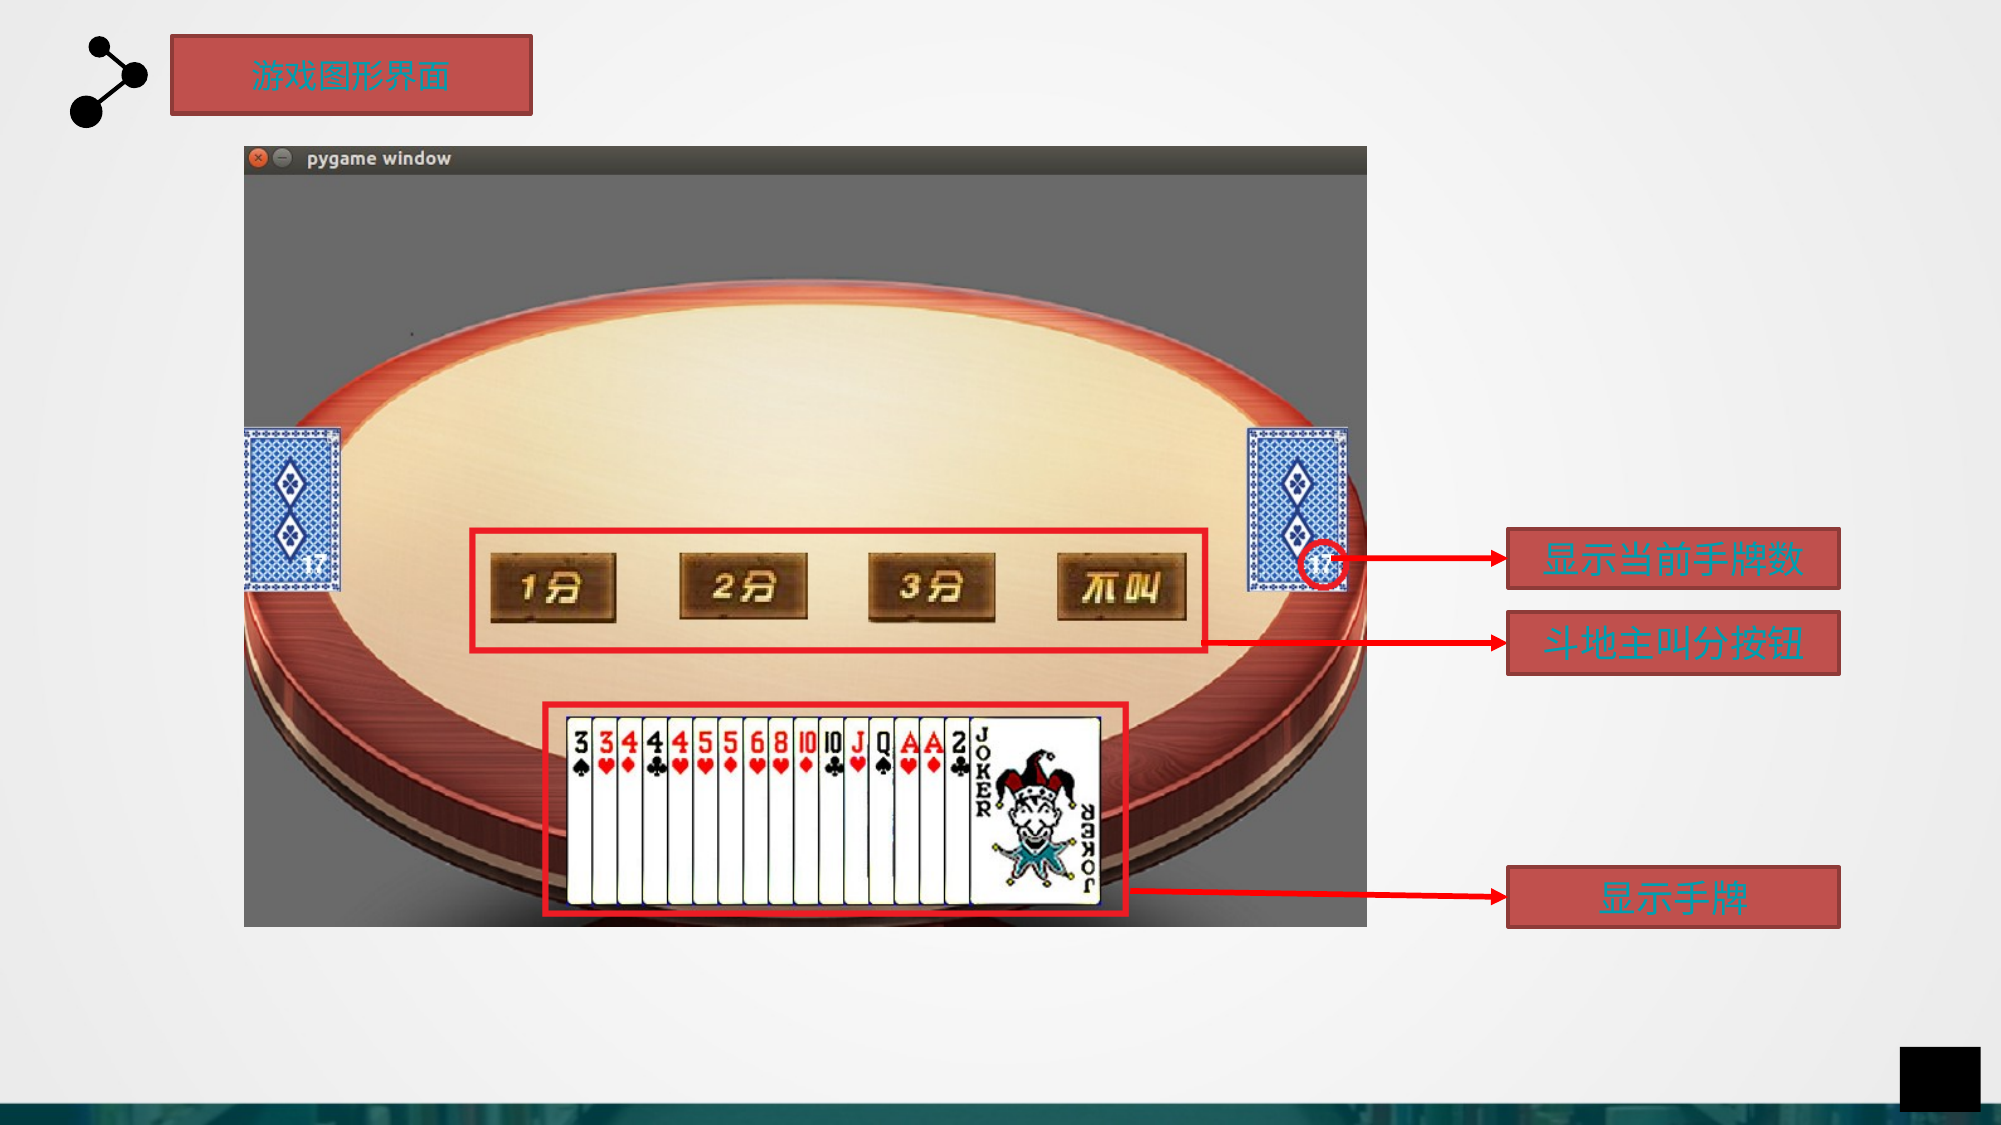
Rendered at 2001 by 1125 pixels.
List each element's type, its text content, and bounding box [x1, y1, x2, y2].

text_box [1372, 552, 1509, 565]
text_box [1372, 890, 1509, 904]
text_box 斗地主叫分按钮 [1506, 610, 1841, 676]
picture [0, 0, 2001, 1125]
text_box [69, 36, 148, 129]
text_box [1372, 636, 1506, 650]
text_box 显示当前手牌数 [1506, 527, 1841, 590]
text_box 显示手牌 [1506, 865, 1841, 929]
text_box 游戏图形界面 [170, 34, 533, 116]
